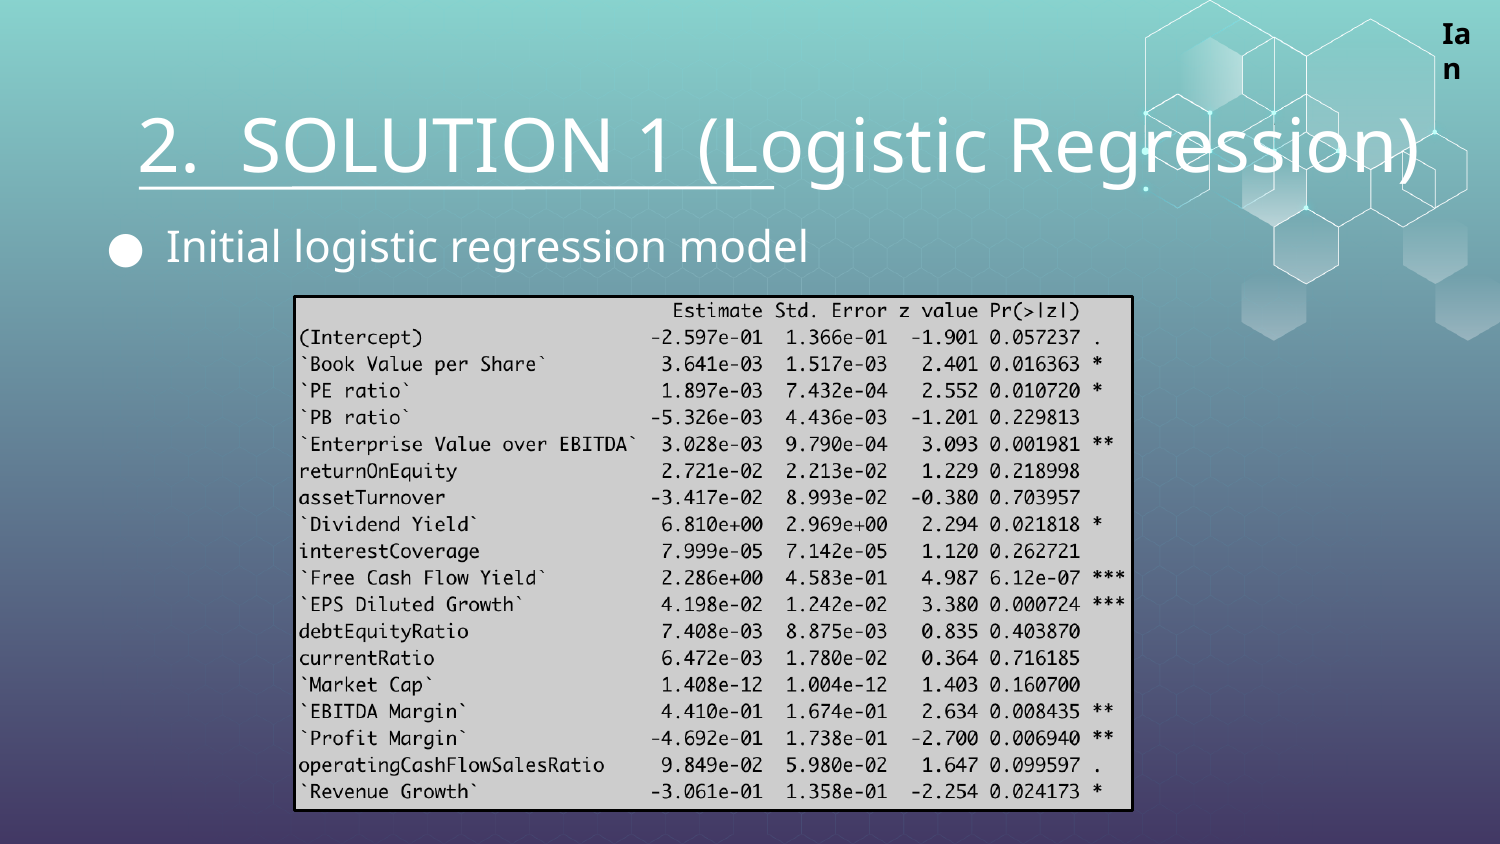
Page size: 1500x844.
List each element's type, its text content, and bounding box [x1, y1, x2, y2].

text_box Ian [1427, 0, 1500, 68]
title 2. SOLUTION 1 (Logistic Regression) [122, 82, 1500, 193]
picture [295, 298, 1132, 809]
picture [102, 0, 1500, 844]
text_box Initial logistic regression model [76, 203, 1351, 299]
